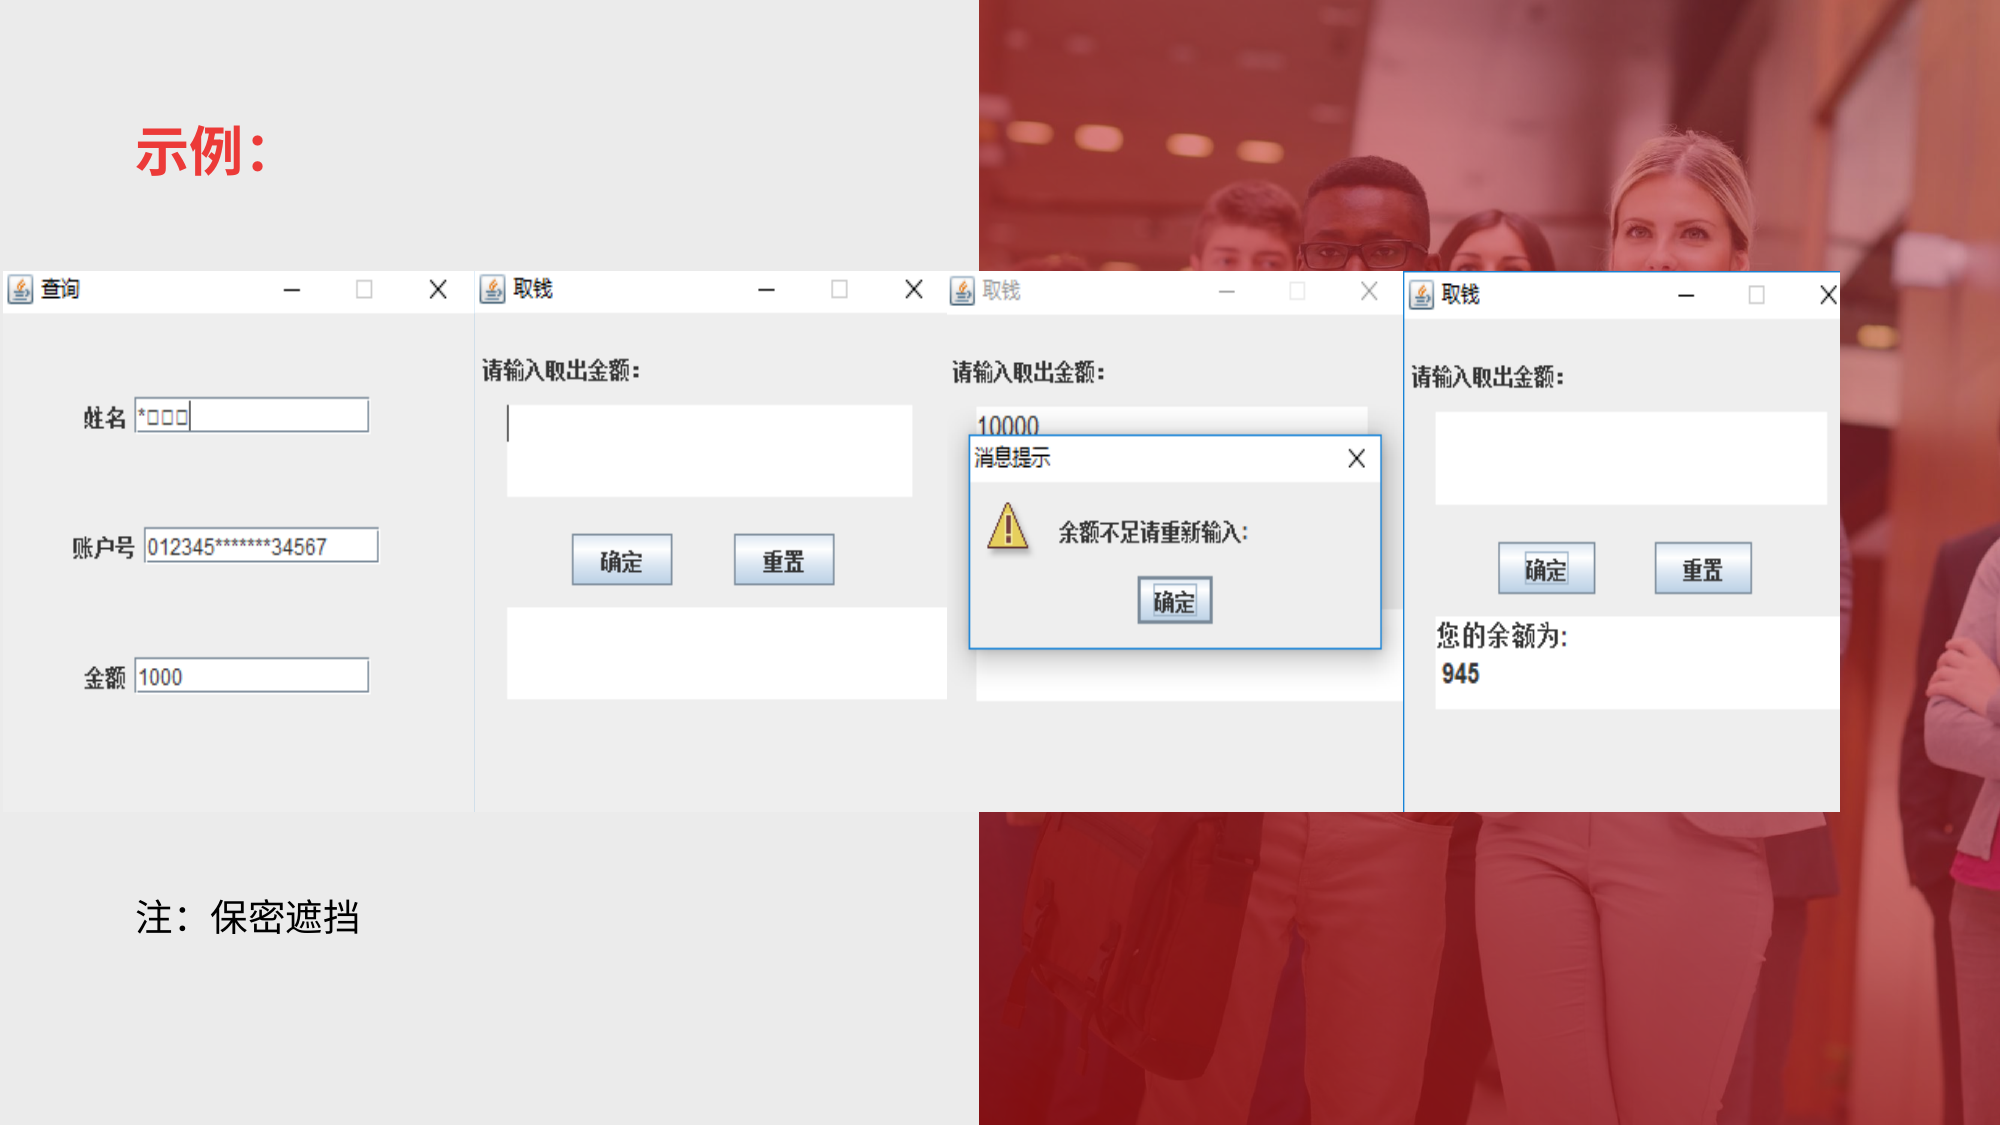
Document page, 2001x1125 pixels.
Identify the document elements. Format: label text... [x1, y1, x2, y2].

text_box 注：保密遮挡 [120, 887, 446, 947]
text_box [120, 110, 547, 236]
picture [3, 0, 2000, 1125]
